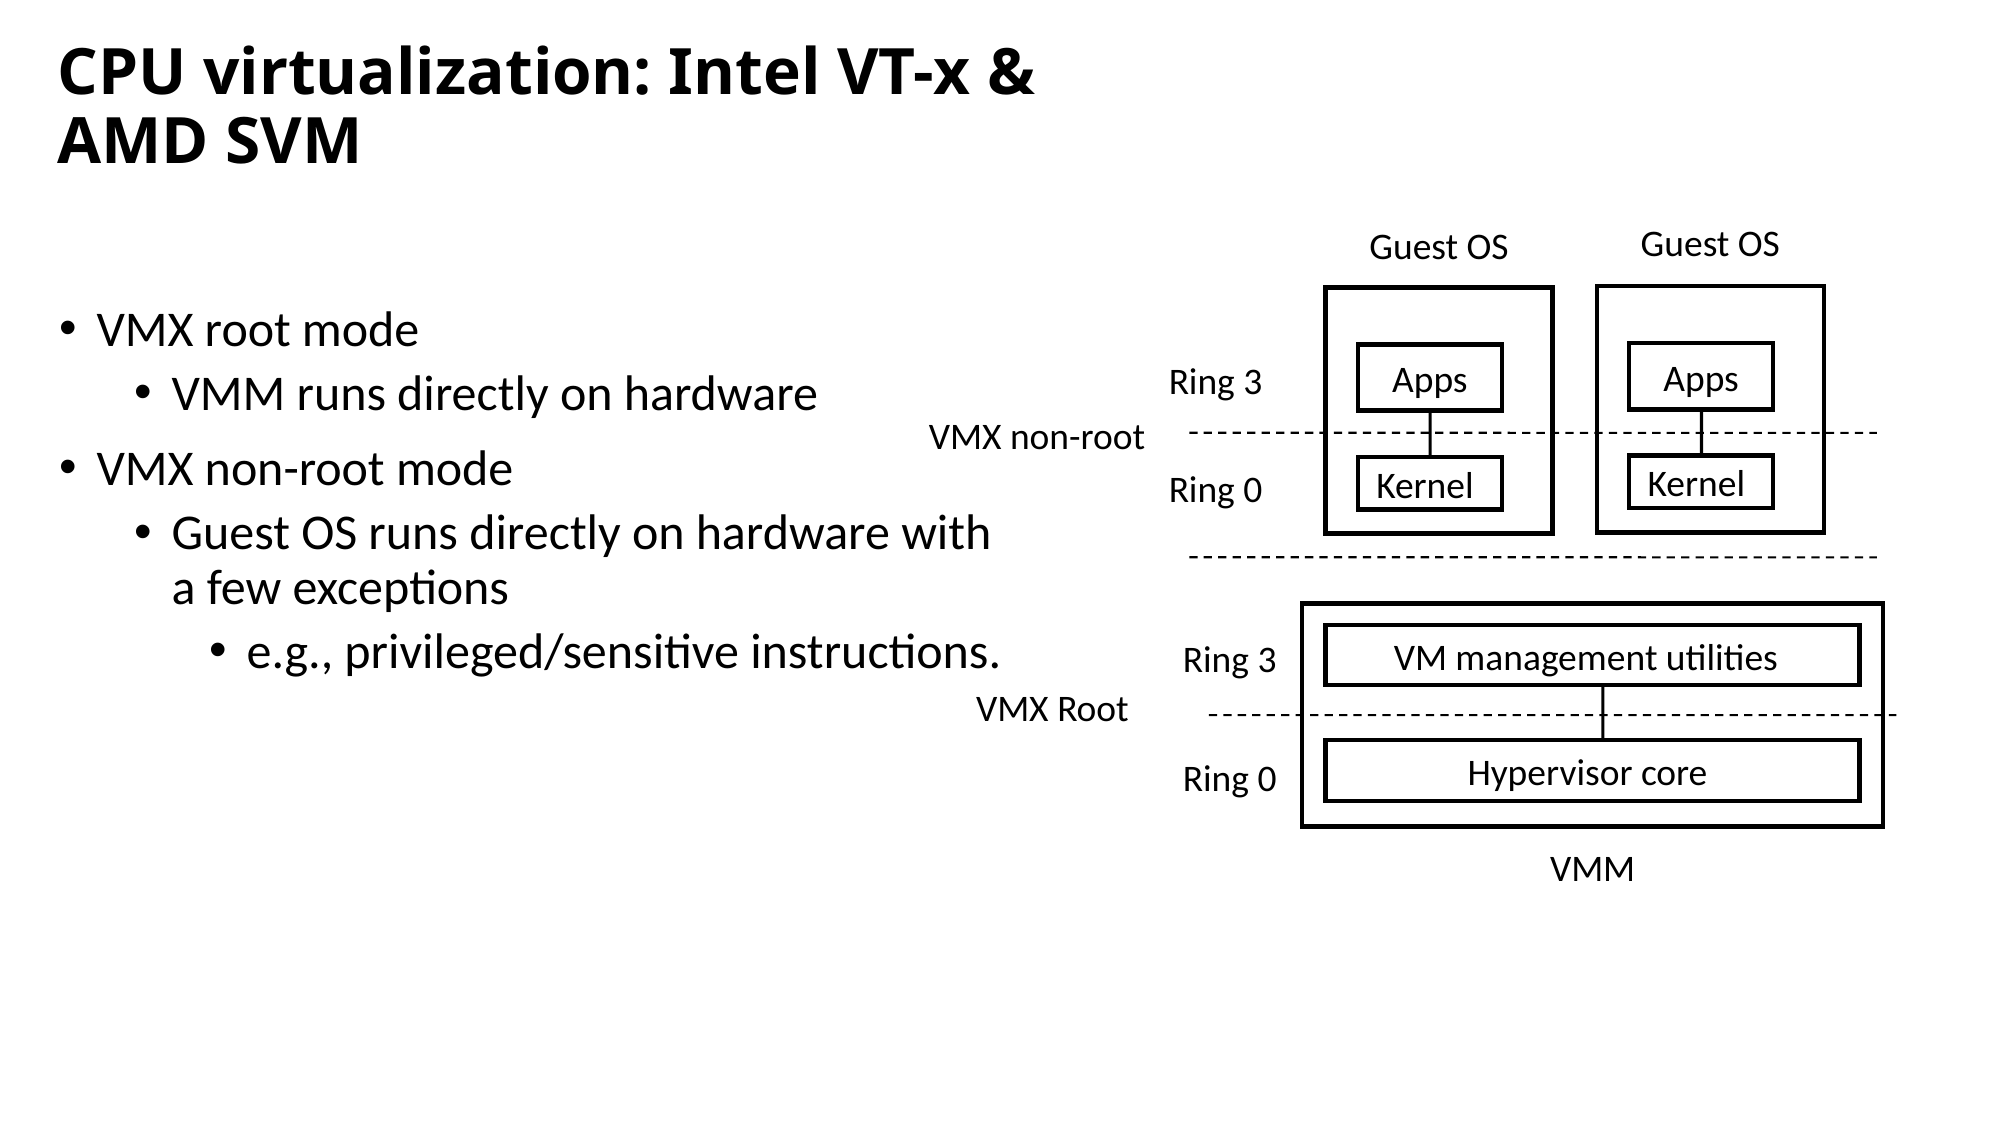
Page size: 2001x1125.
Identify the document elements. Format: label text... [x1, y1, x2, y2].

text_box [1597, 286, 1824, 432]
text_box VMX non-root [1022, 412, 1151, 458]
text_box VMM [1464, 847, 1721, 891]
text_box Guest OS [1640, 221, 1781, 265]
text_box VMX Root [1022, 684, 1136, 730]
title CPU virtualization: Intel VT-x & AMD SVM [42, 30, 1191, 186]
text_box Apps [1357, 344, 1503, 411]
text_box [1302, 603, 1883, 827]
text_box Ring 3 [1168, 357, 1263, 403]
text_box Ring 3 [1182, 634, 1277, 680]
text_box VMX root mode VMM runs directly on hardware VMX non-root mode Guest OS runs directly on hardware with a few exceptions e.g., privileged/sensitive instructions. [44, 295, 1022, 792]
text_box [1325, 624, 1860, 686]
text_box [1325, 287, 1553, 432]
text_box Apps [1629, 343, 1774, 410]
text_box Guest OS [1369, 224, 1509, 268]
text_box VM management utilities [1355, 629, 1817, 682]
text_box Hypervisor core [1325, 740, 1860, 801]
text_box Ring 0 [1182, 753, 1277, 799]
text_box Ring 0 [1168, 465, 1189, 511]
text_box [1189, 432, 1877, 558]
